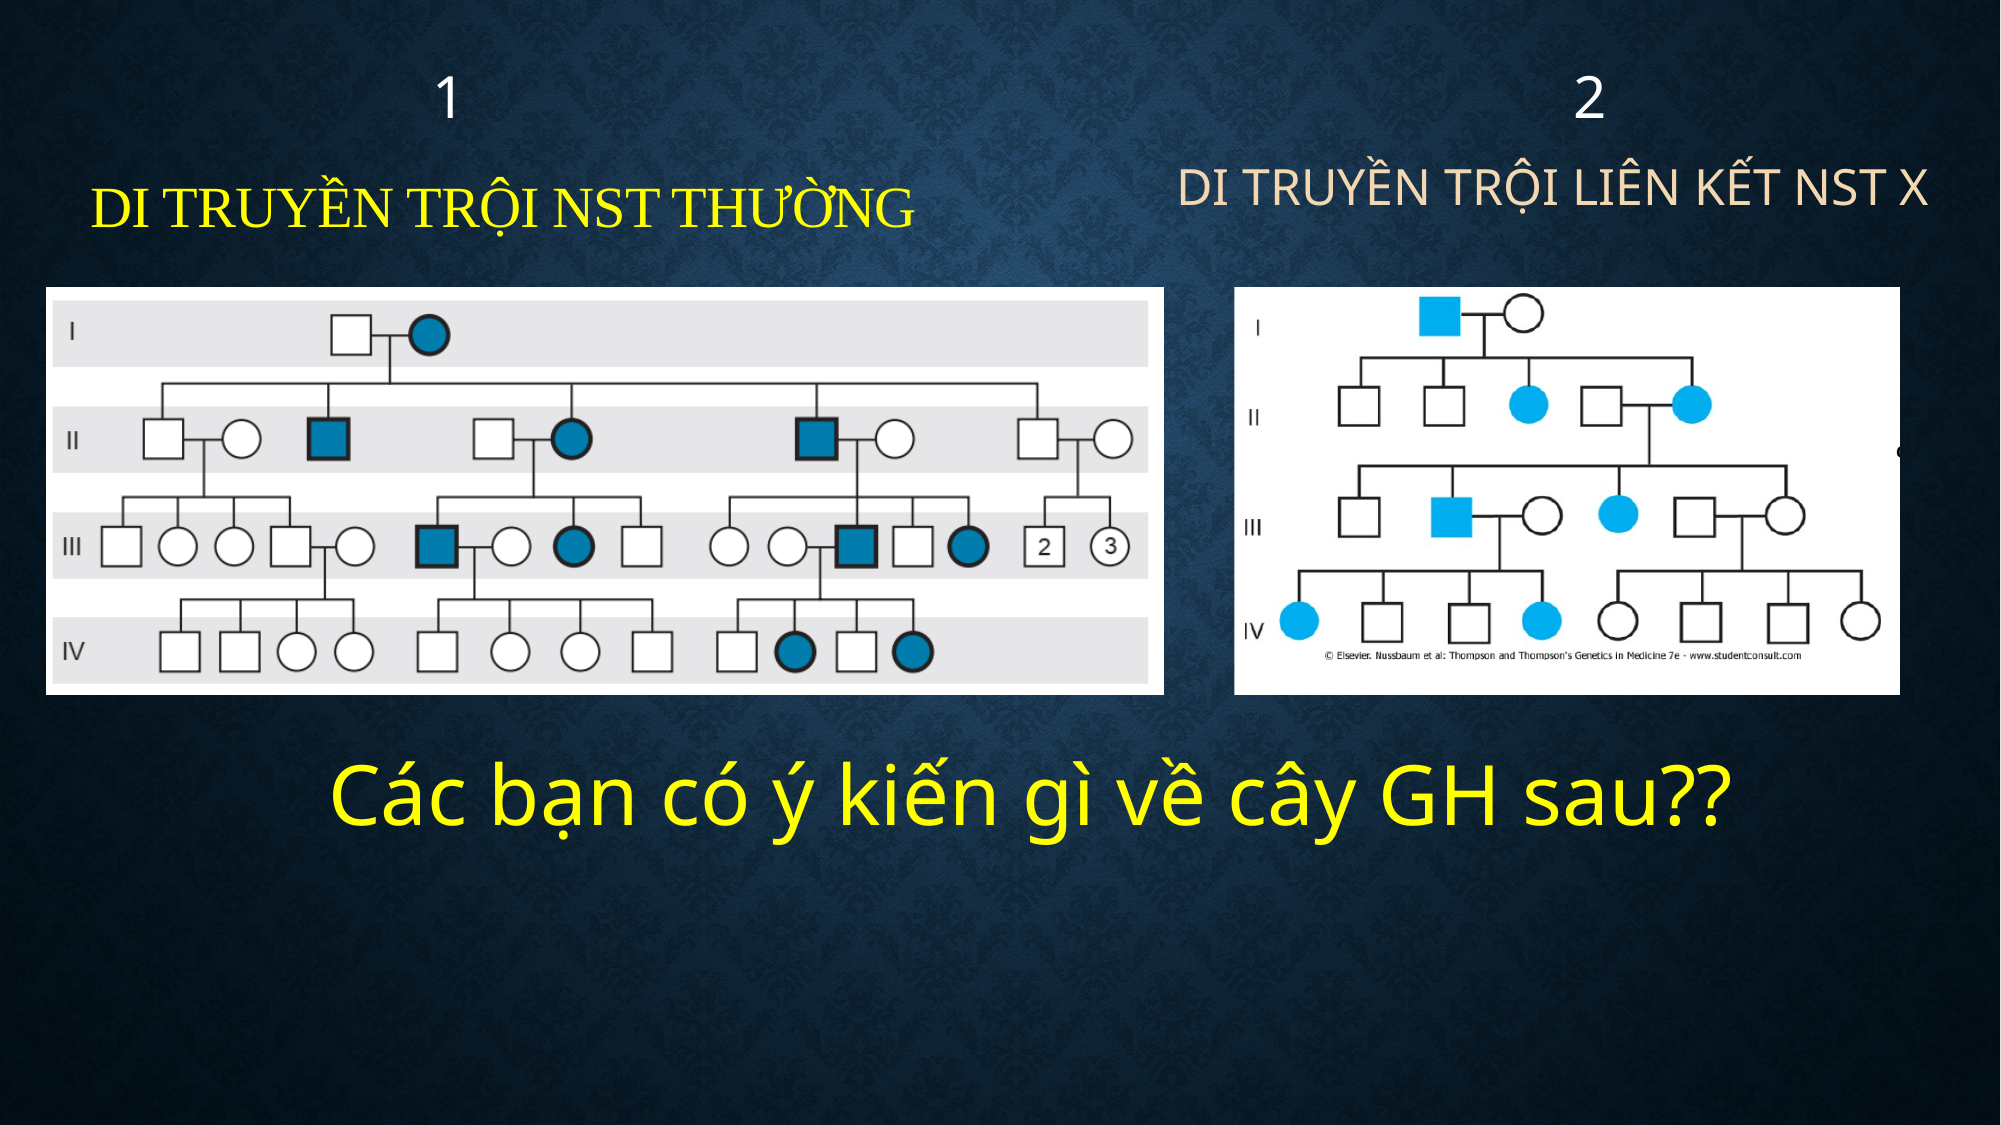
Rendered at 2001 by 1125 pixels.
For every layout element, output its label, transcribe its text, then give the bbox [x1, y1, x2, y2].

text_box 1 [417, 52, 690, 138]
text_box DI TRUYỀN TRỘI NST THƯỜNG [75, 161, 932, 247]
text_box Các bạn có ý kiến gì về cây GH sau?? [214, 734, 1848, 850]
picture [45, 287, 1164, 696]
text_box DI TRUYỀN TRỘI LIÊN KẾT NST X [1161, 148, 1958, 223]
text_box 2 [1559, 52, 1832, 138]
picture [1233, 287, 1901, 696]
